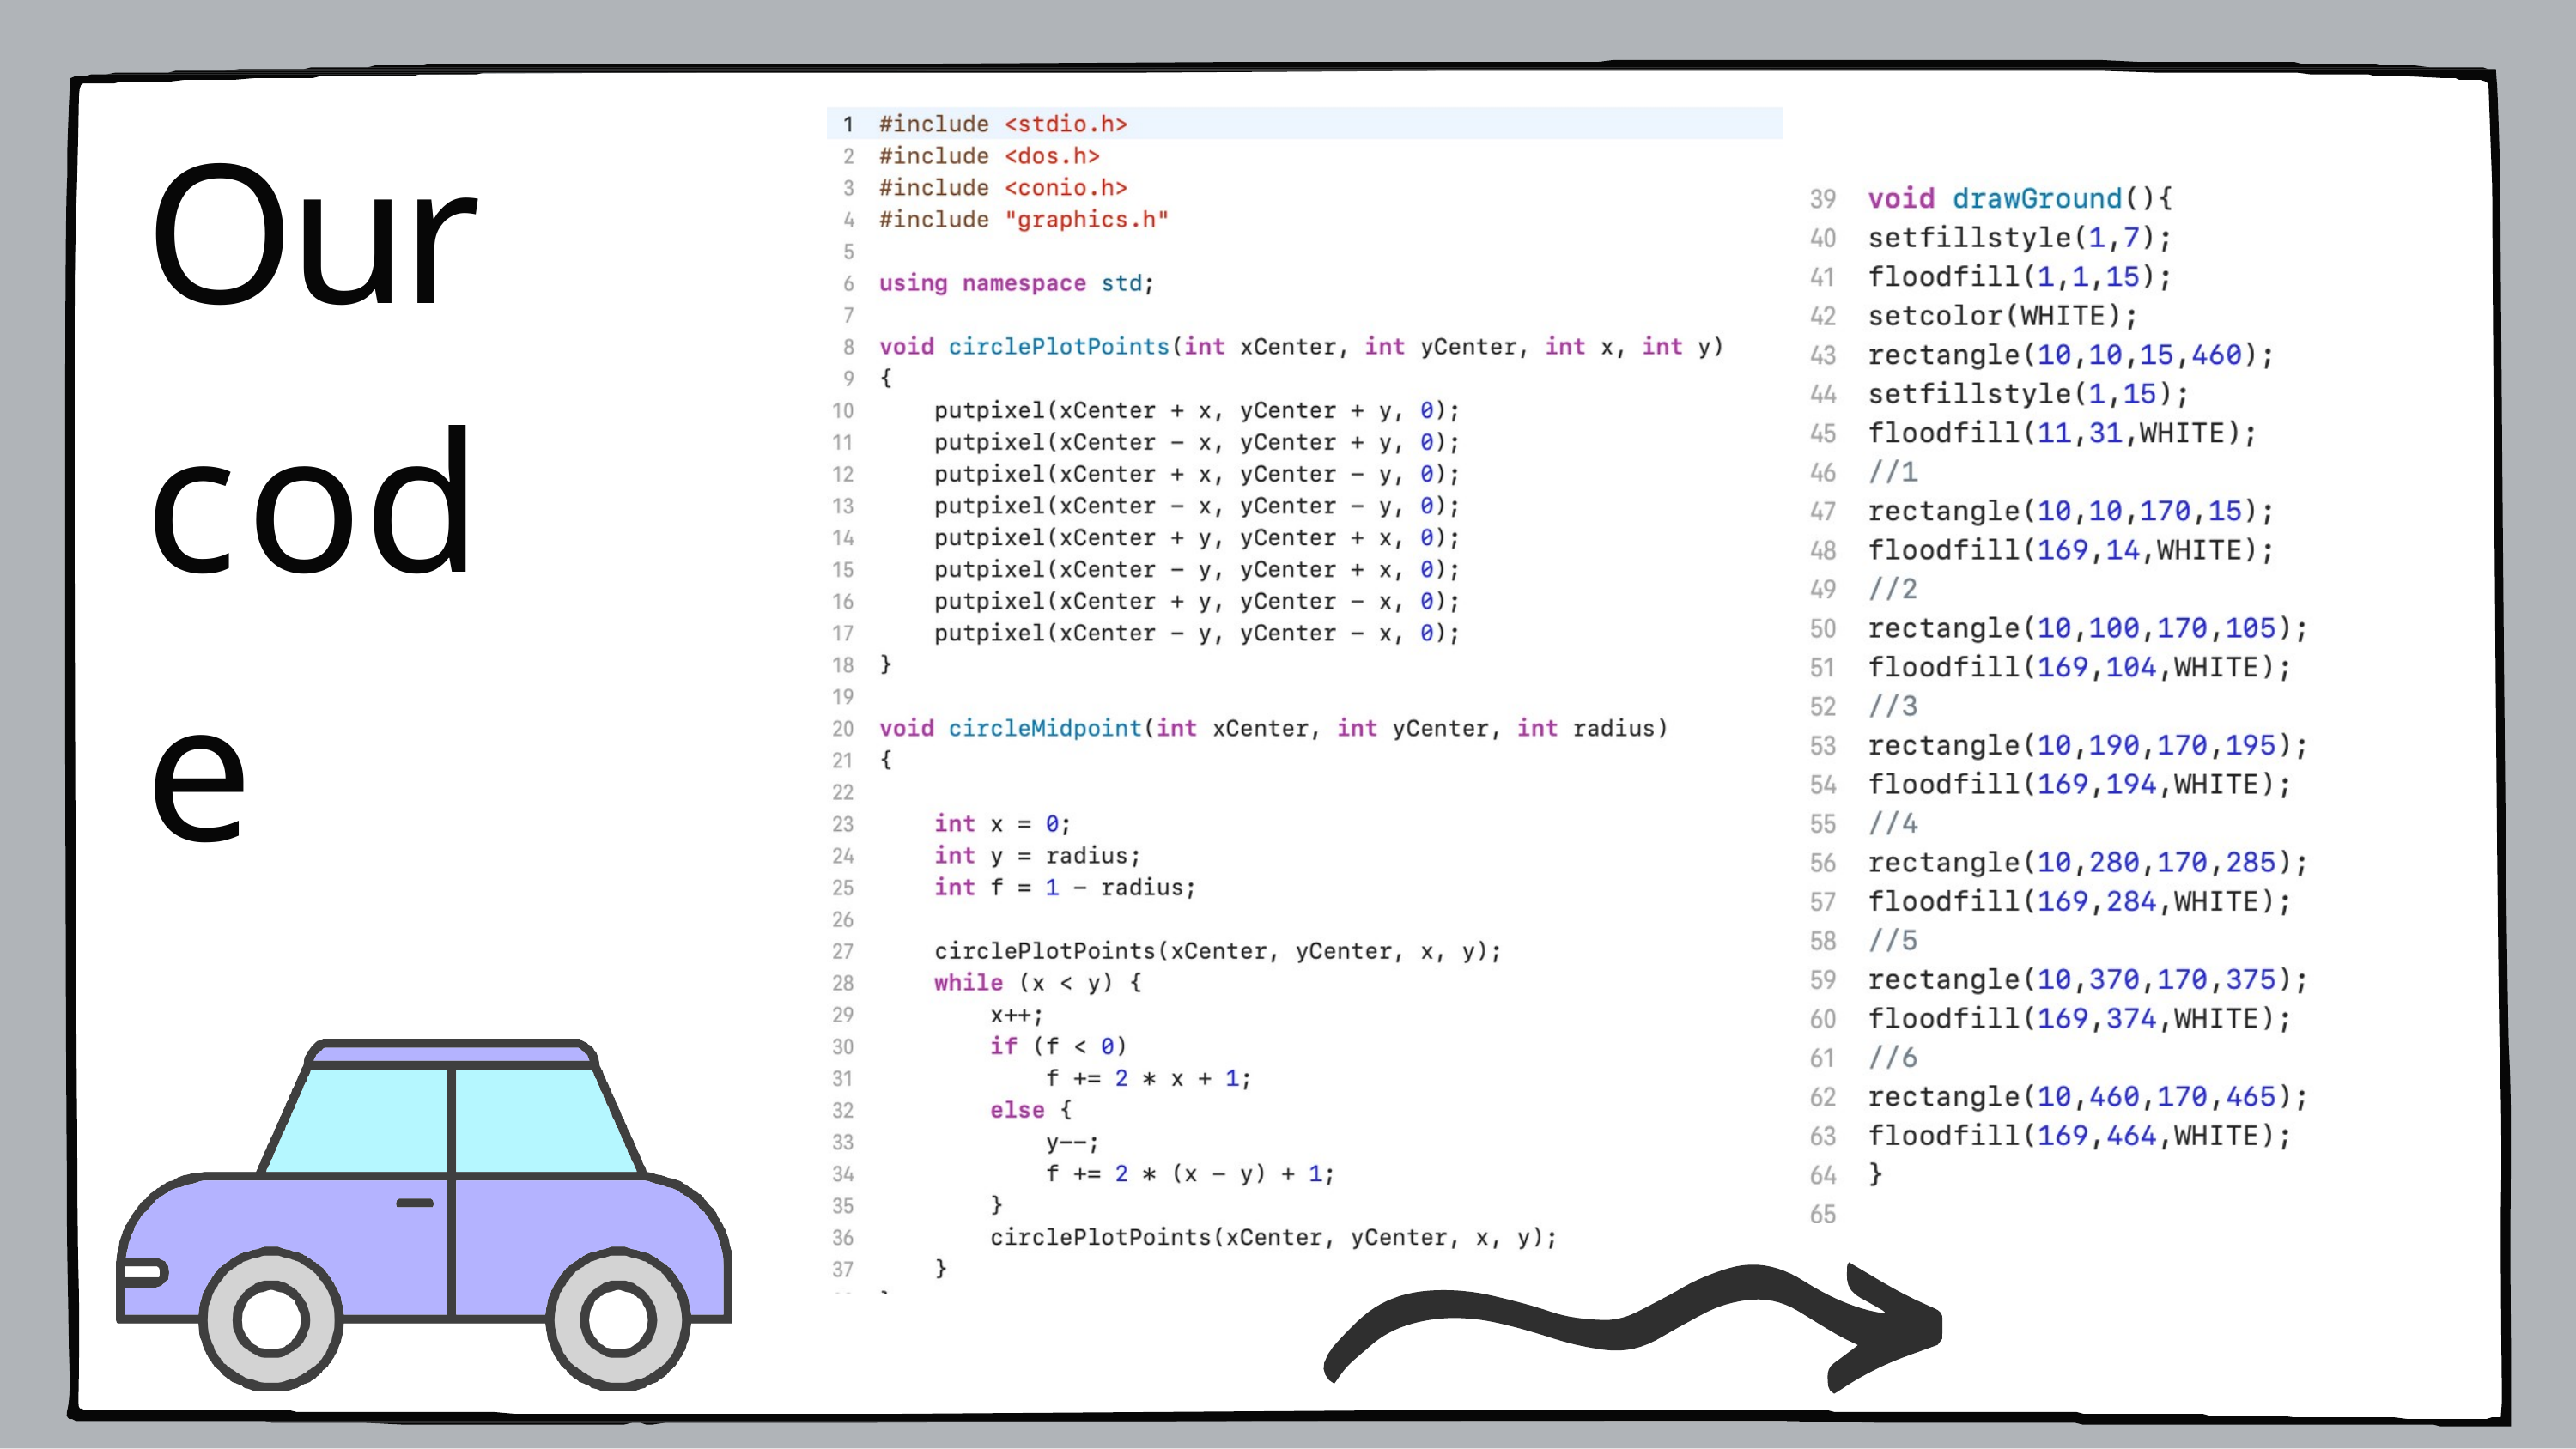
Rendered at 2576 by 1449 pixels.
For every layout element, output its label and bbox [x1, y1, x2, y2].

text_box [64, 59, 2512, 1427]
